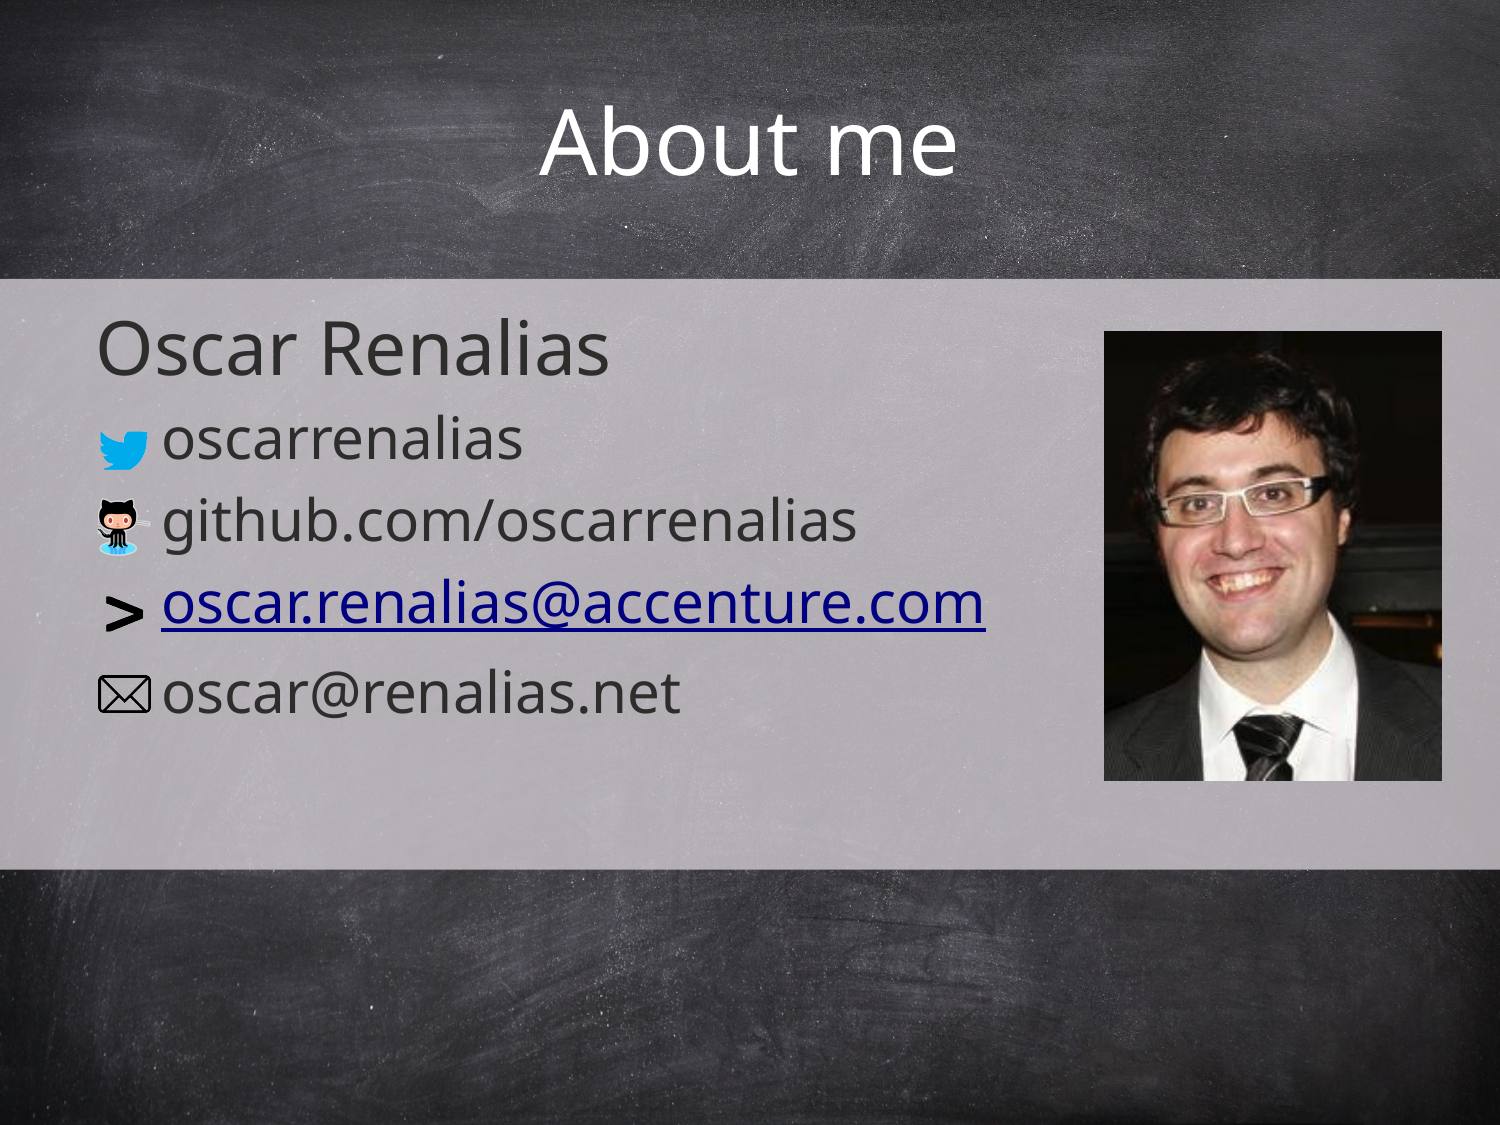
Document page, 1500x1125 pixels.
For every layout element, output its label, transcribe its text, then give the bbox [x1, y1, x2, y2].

picture [0, 0, 1500, 278]
picture [95, 426, 154, 475]
picture [100, 592, 149, 636]
text_box [0, 278, 1500, 870]
list Oscar Renalias oscarrenalias github.com/oscarrenalias oscar.renalias@accenture.com oscar@renalias.net [80, 292, 1431, 1035]
picture [1104, 331, 1442, 782]
picture [0, 870, 1500, 1125]
picture [97, 497, 152, 557]
picture [97, 674, 151, 713]
title About me [75, 45, 1425, 233]
